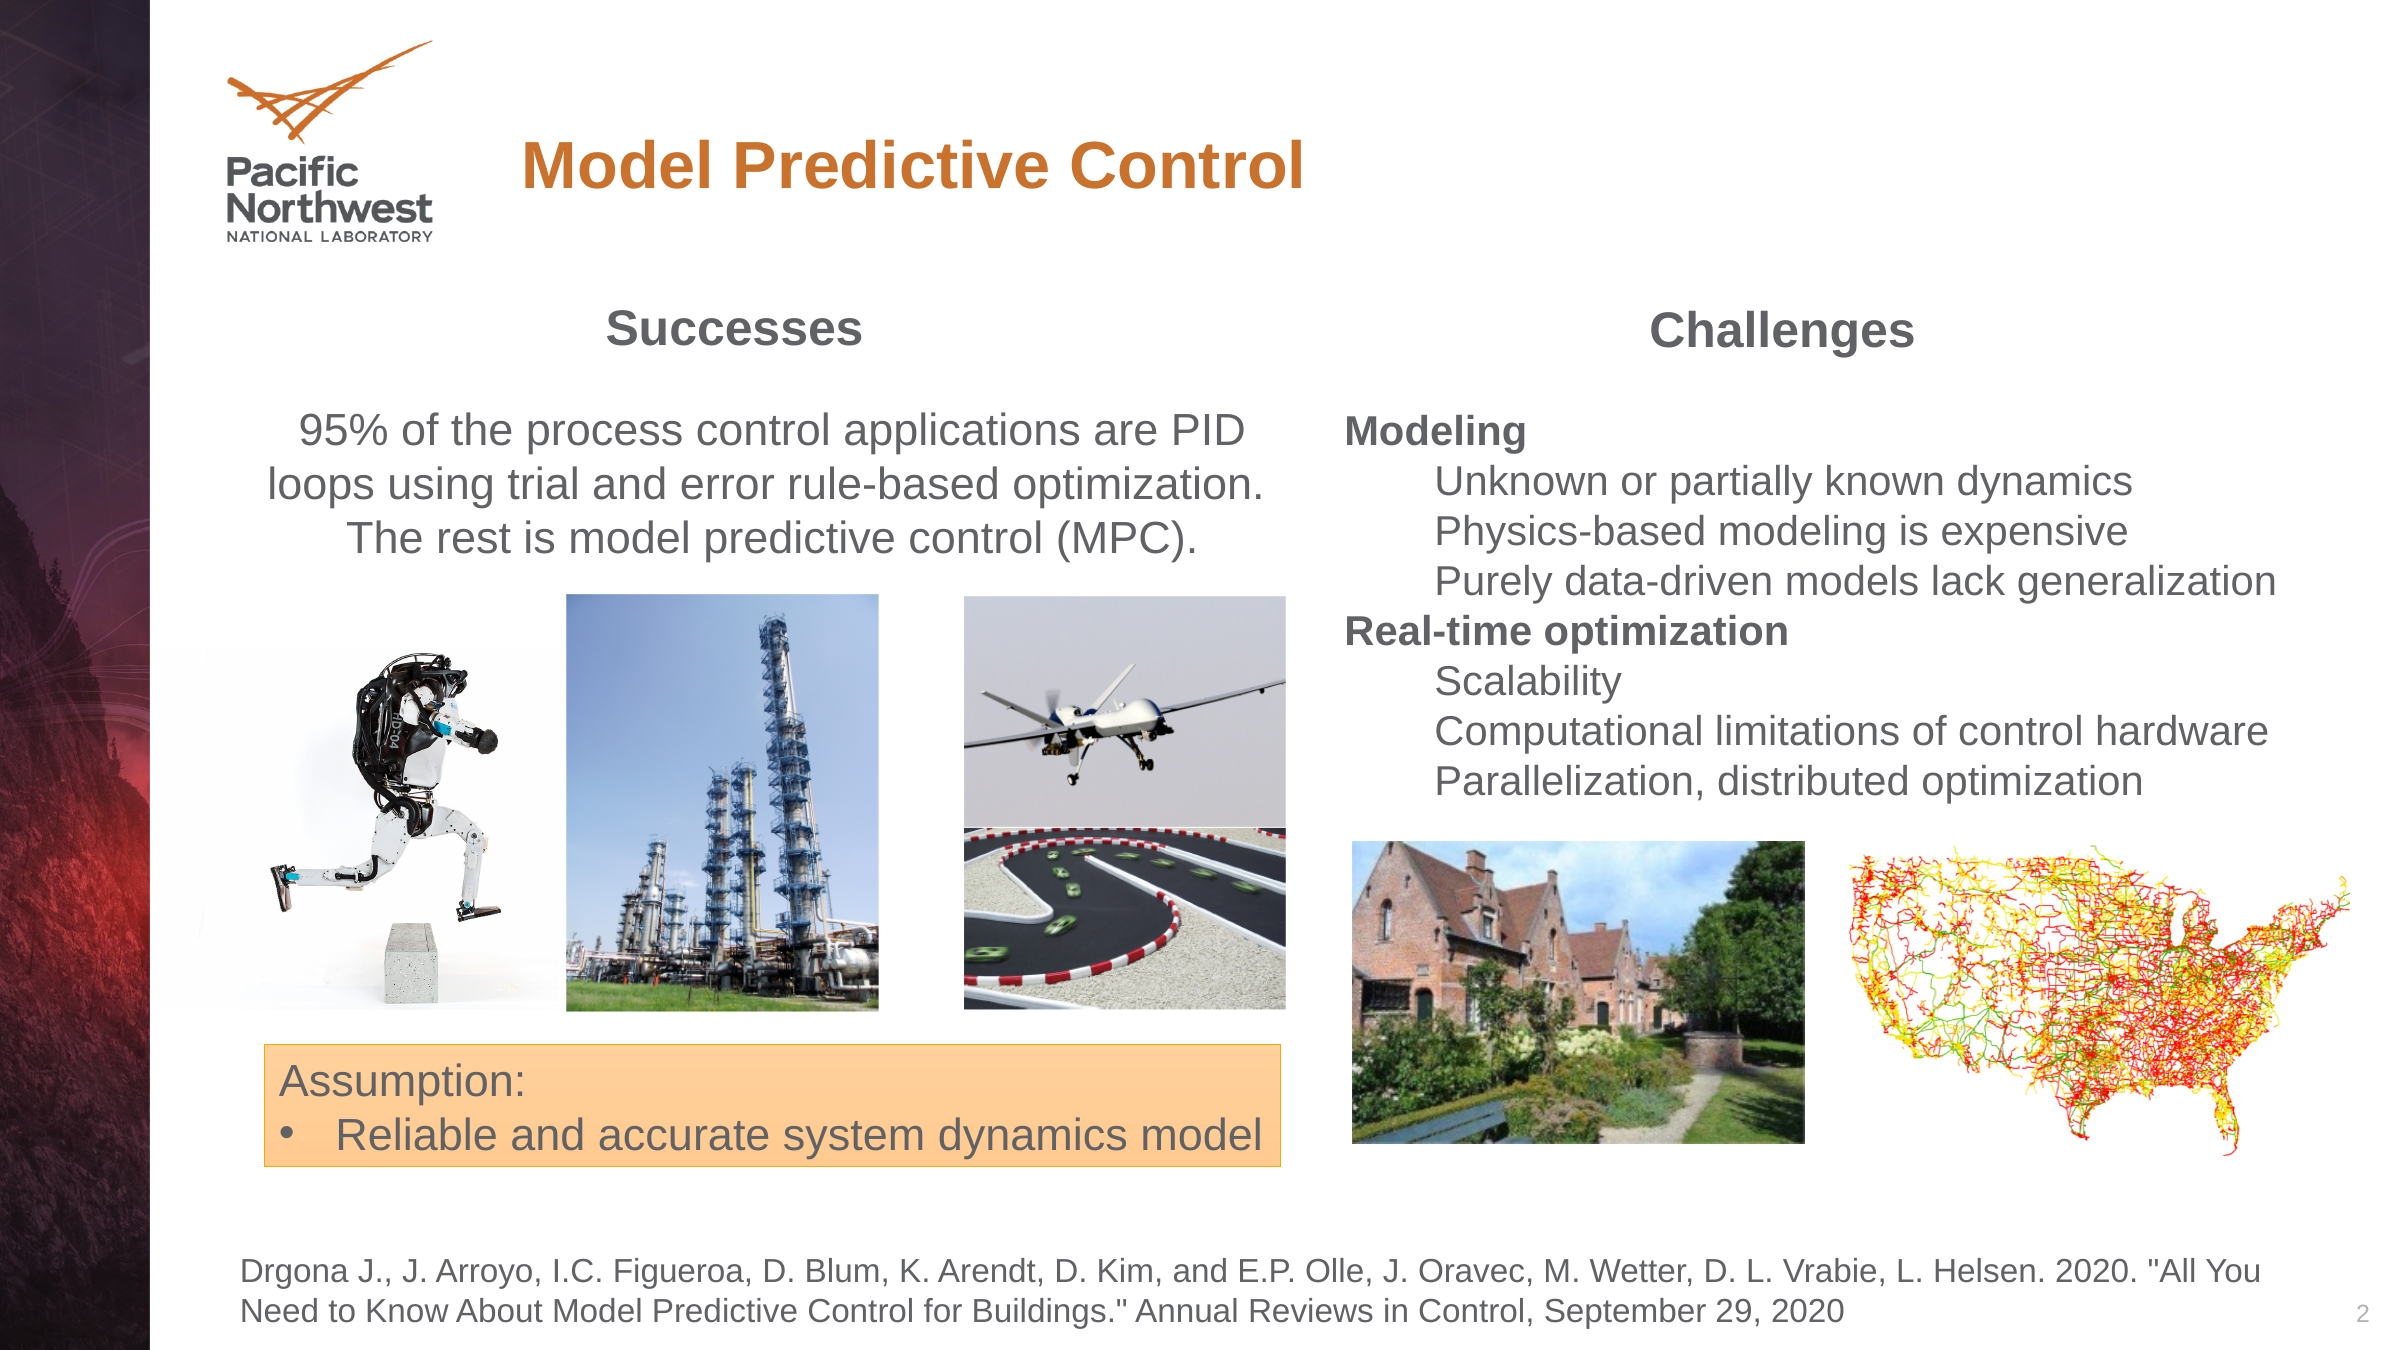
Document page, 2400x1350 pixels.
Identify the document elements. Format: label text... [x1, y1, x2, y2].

picture [1849, 841, 2350, 1160]
text_box Successes [590, 288, 879, 364]
picture [1352, 841, 1805, 1144]
picture [225, 38, 435, 244]
slide_number 2 [2295, 1275, 2370, 1350]
text_box Challenges [1634, 290, 1931, 365]
text_box Drgona J., J. Arroyo, I.C. Figueroa, D. Blum, K. Arendt, D. Kim, and E.P. Olle, J. Oravec, M. Wetter, D. L. Vrabie, L. Helsen. 2020. "All You Need to Know About Model Predictive Control for Buildings." Annual Reviews in Control, September 29, 2020 [225, 1242, 2289, 1337]
picture [0, 0, 149, 1350]
text_box Modeling Unknown or partially known dynamics Physics-based modeling is expensive Purely data-driven models lack generalization Real-time optimization Scalability Computational limitations of control hardware Parallelization, distributed optimization [1329, 396, 2350, 812]
picture [157, 590, 1291, 1022]
text_box Assumption: Reliable and accurate system dynamics model [264, 1044, 1281, 1167]
text_box 95% of the process control applications are PID loops using trial and error rule-based optimization. The rest is model predictive control (MPC). [242, 393, 1302, 570]
title Model Predictive Control [521, 99, 2341, 210]
